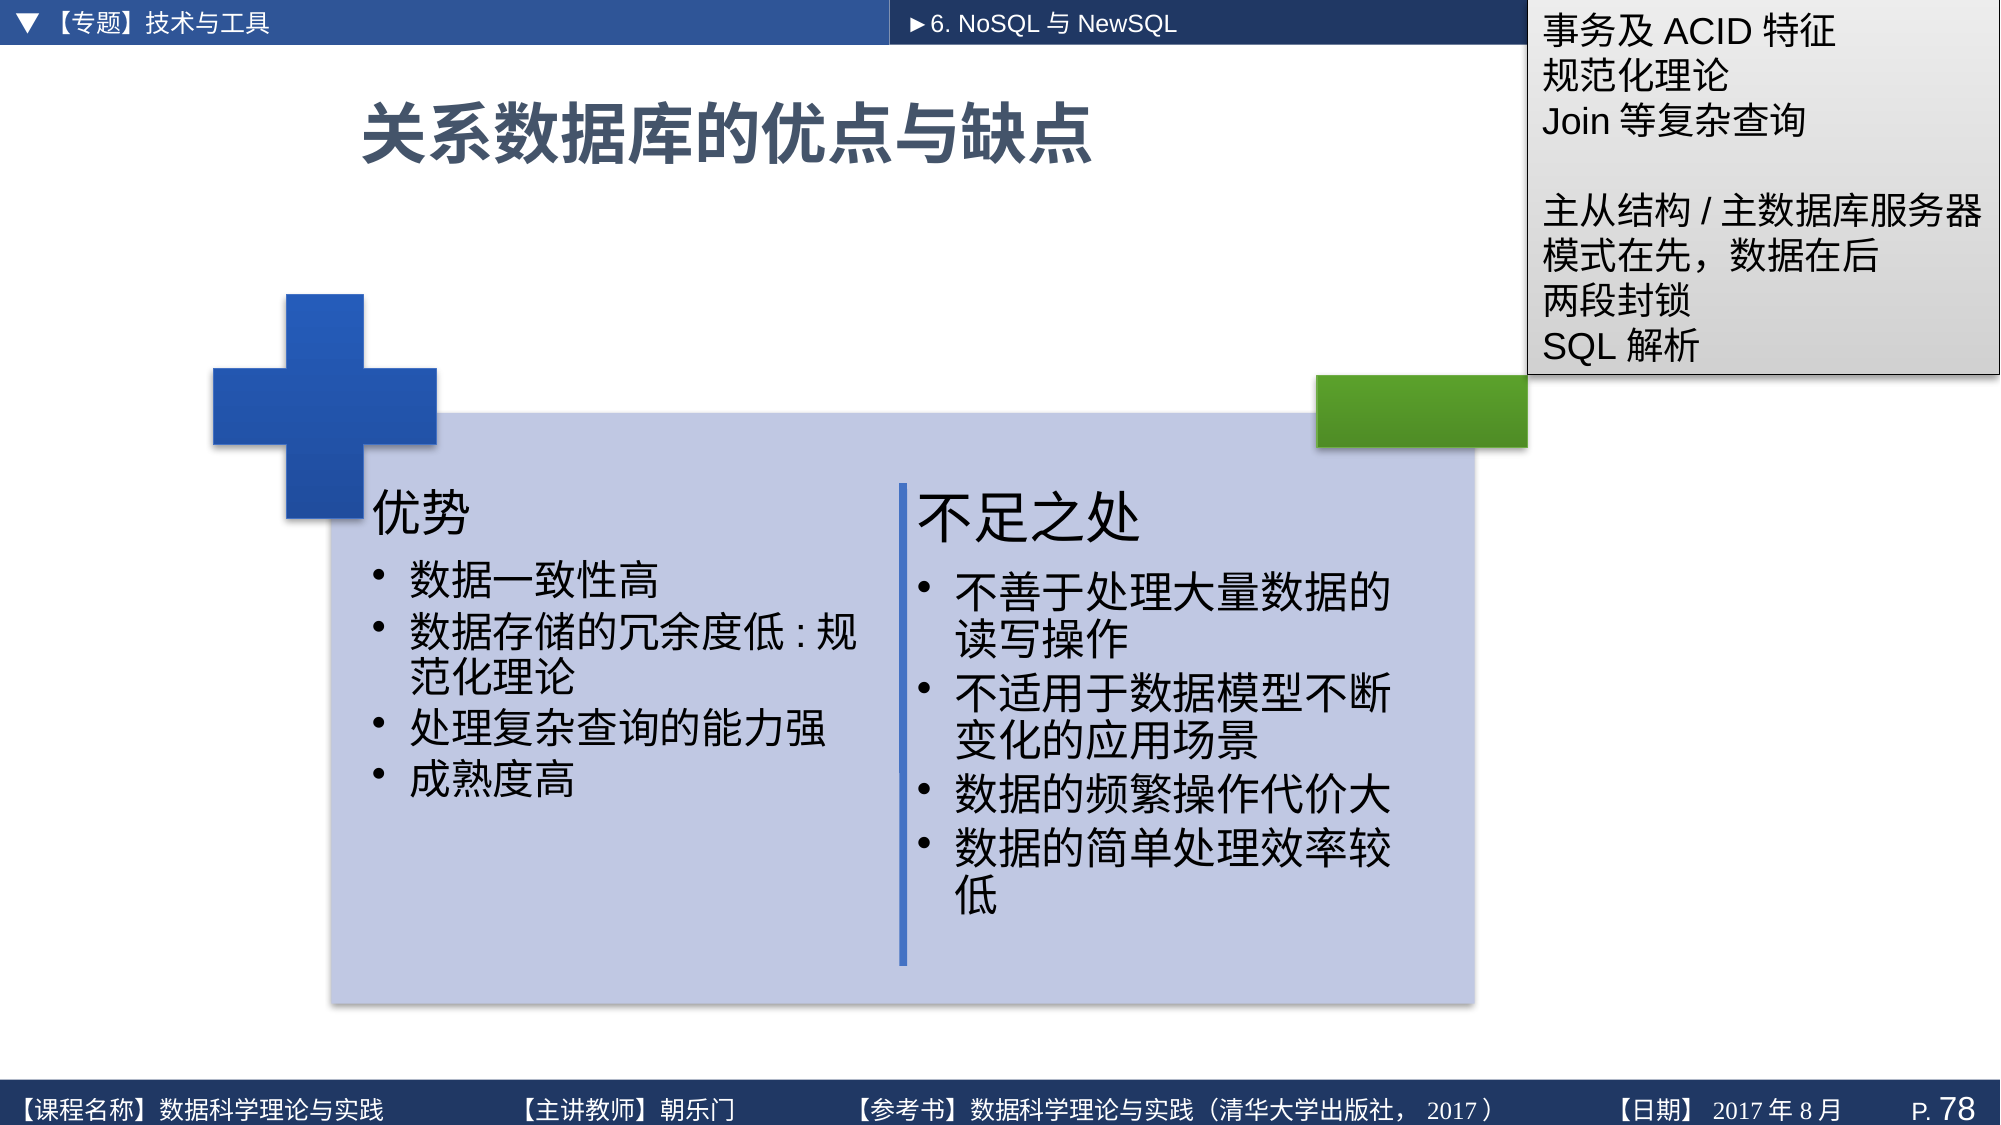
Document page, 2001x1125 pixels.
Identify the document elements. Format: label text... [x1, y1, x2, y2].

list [213, 225, 1528, 1074]
title 关系数据库的优点与缺点 [64, 64, 1391, 200]
list ▼【专题】技术与工具 [0, 0, 725, 43]
list ►6. NoSQL与NewSQL [890, 0, 1249, 43]
text_box 事务及ACID特征 规范化理论 Join等复杂查询 主从结构/主数据库服务器 模式在先，数据在后 两段封锁 SQL解析 [1527, 0, 2000, 375]
